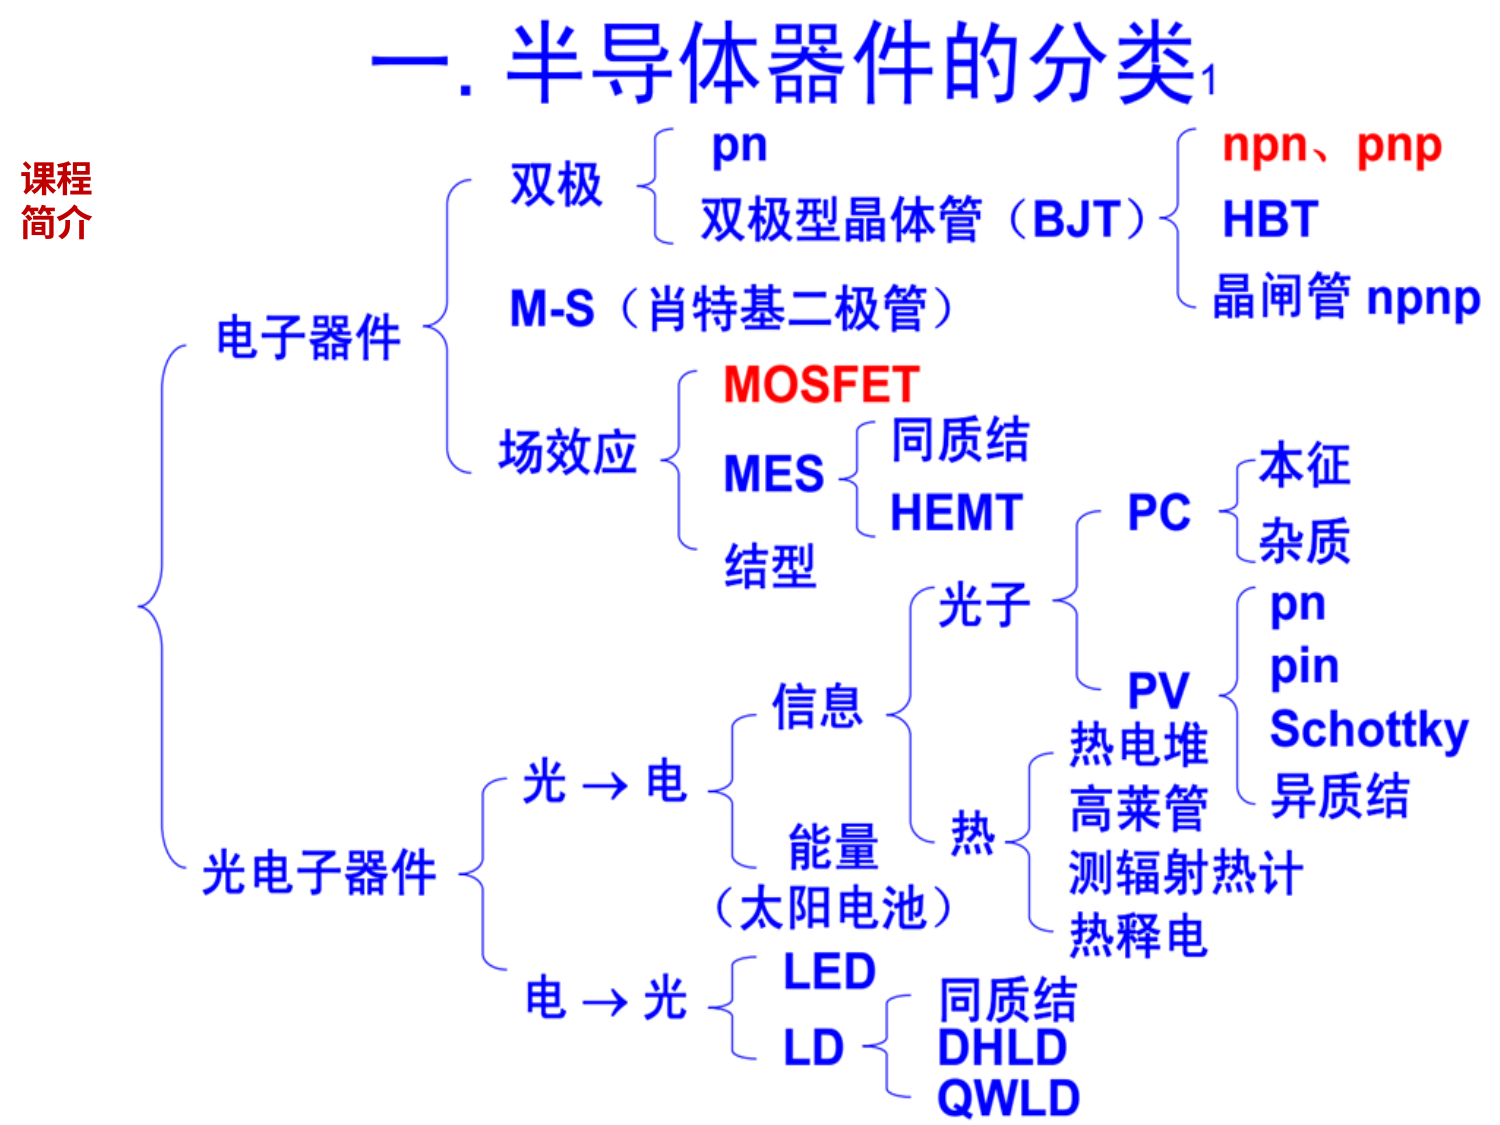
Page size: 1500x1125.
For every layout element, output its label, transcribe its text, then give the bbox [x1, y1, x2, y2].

picture [88, 1, 1500, 1125]
title 课程简介 [3, 113, 83, 287]
